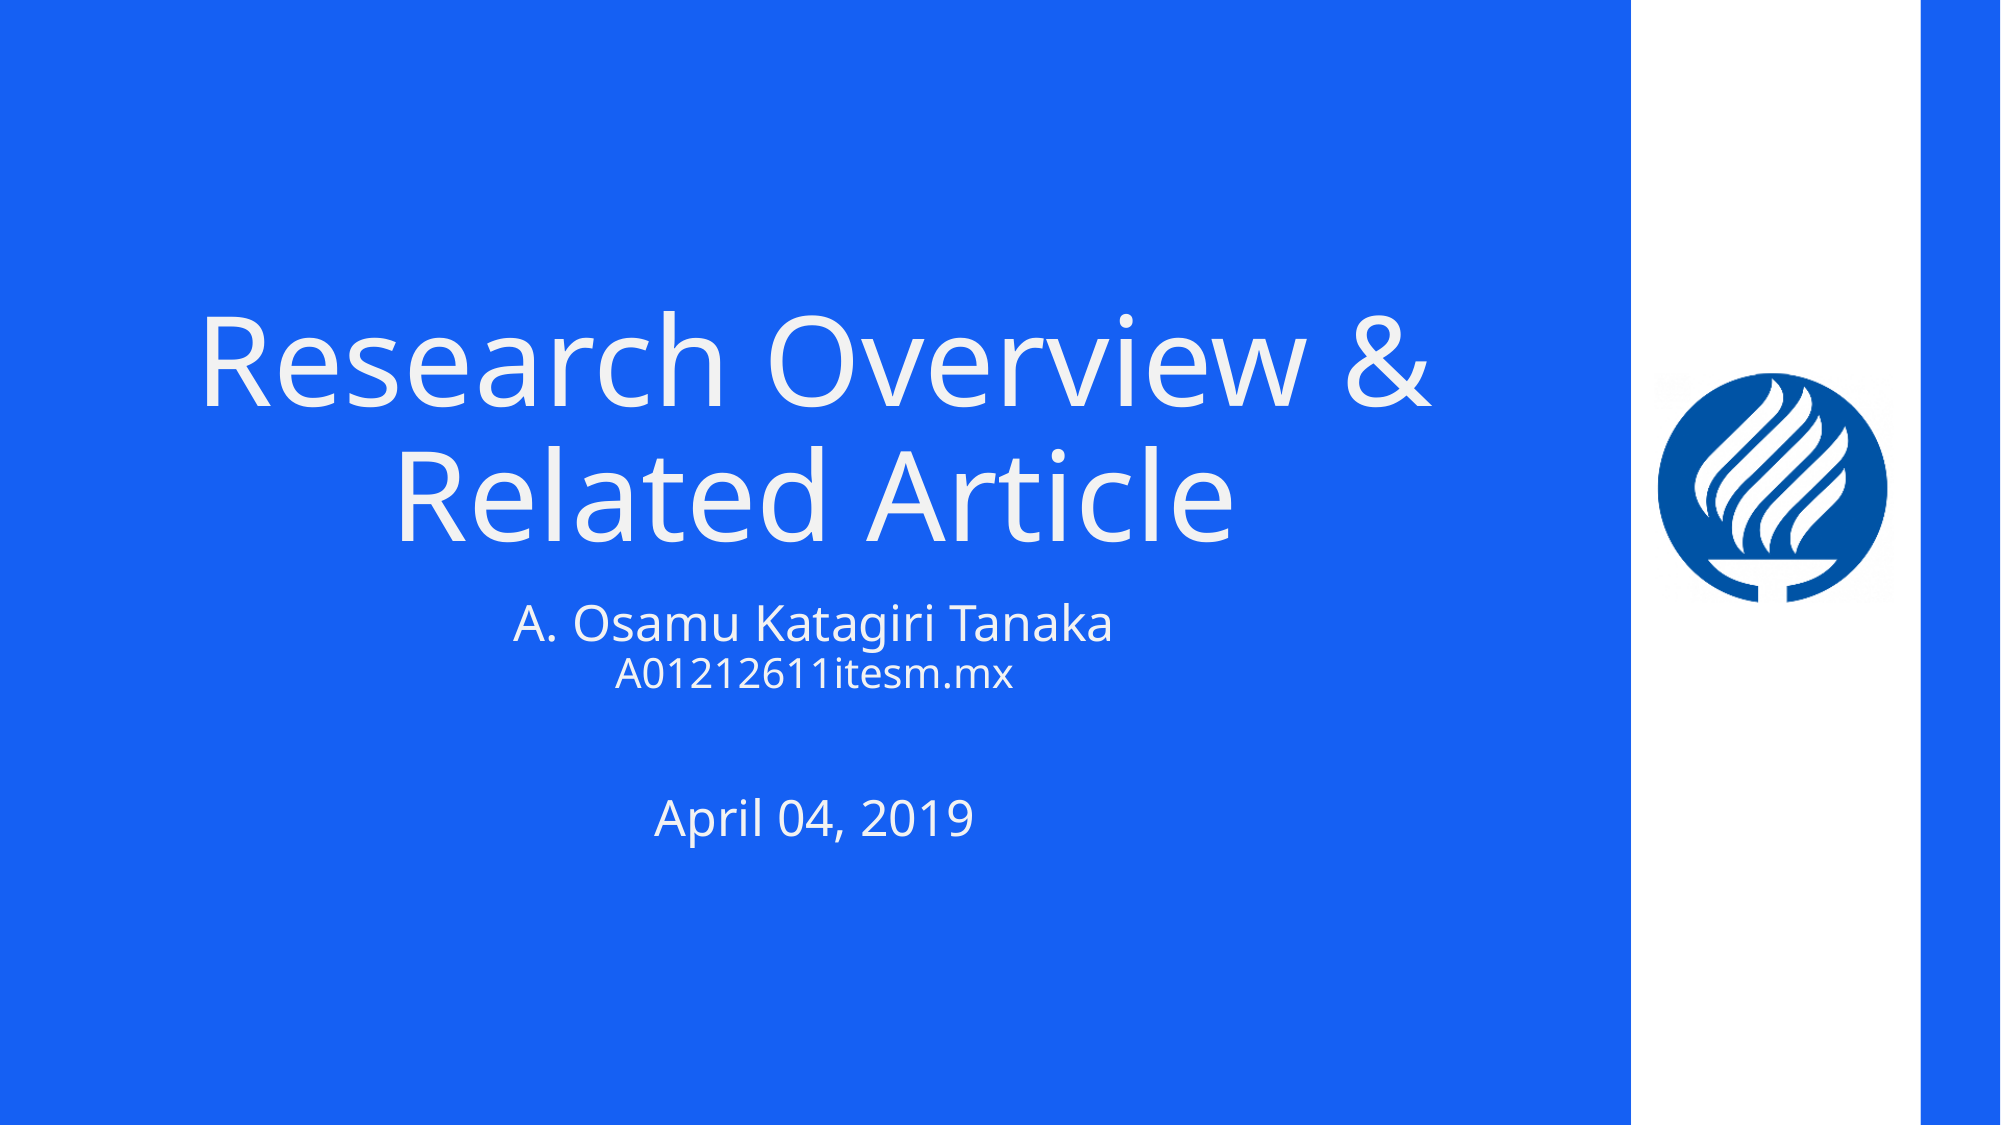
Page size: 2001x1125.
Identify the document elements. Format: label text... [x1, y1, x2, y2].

picture [0, 0, 2001, 1125]
title Research Overview & Related Article [0, 184, 1630, 576]
subtitle A. Osamu Katagiri Tanaka A01212611itesm.mx April 04, 2019 [0, 590, 1630, 863]
